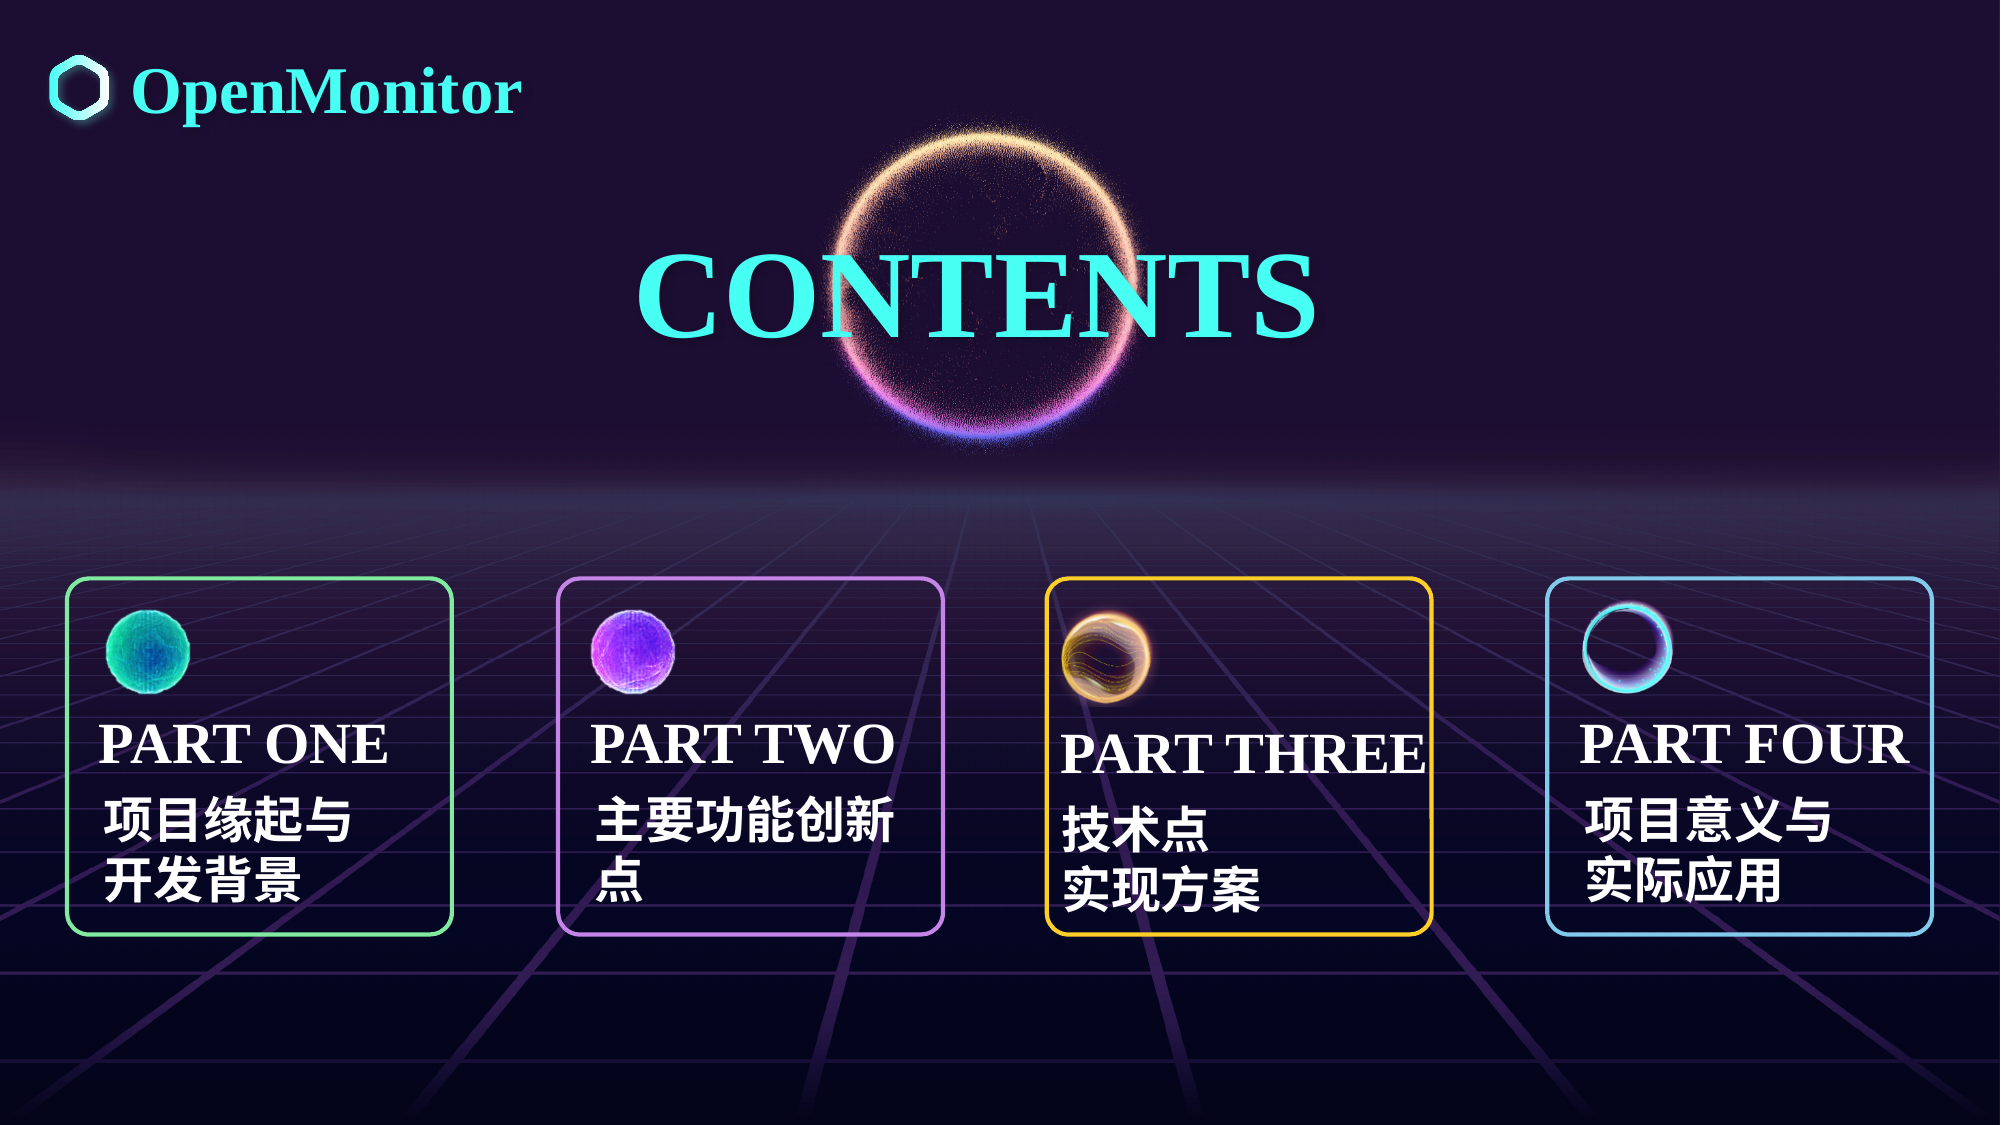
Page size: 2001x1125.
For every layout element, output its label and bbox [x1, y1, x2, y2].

text_box [84, 599, 435, 784]
picture [0, 0, 2000, 1125]
